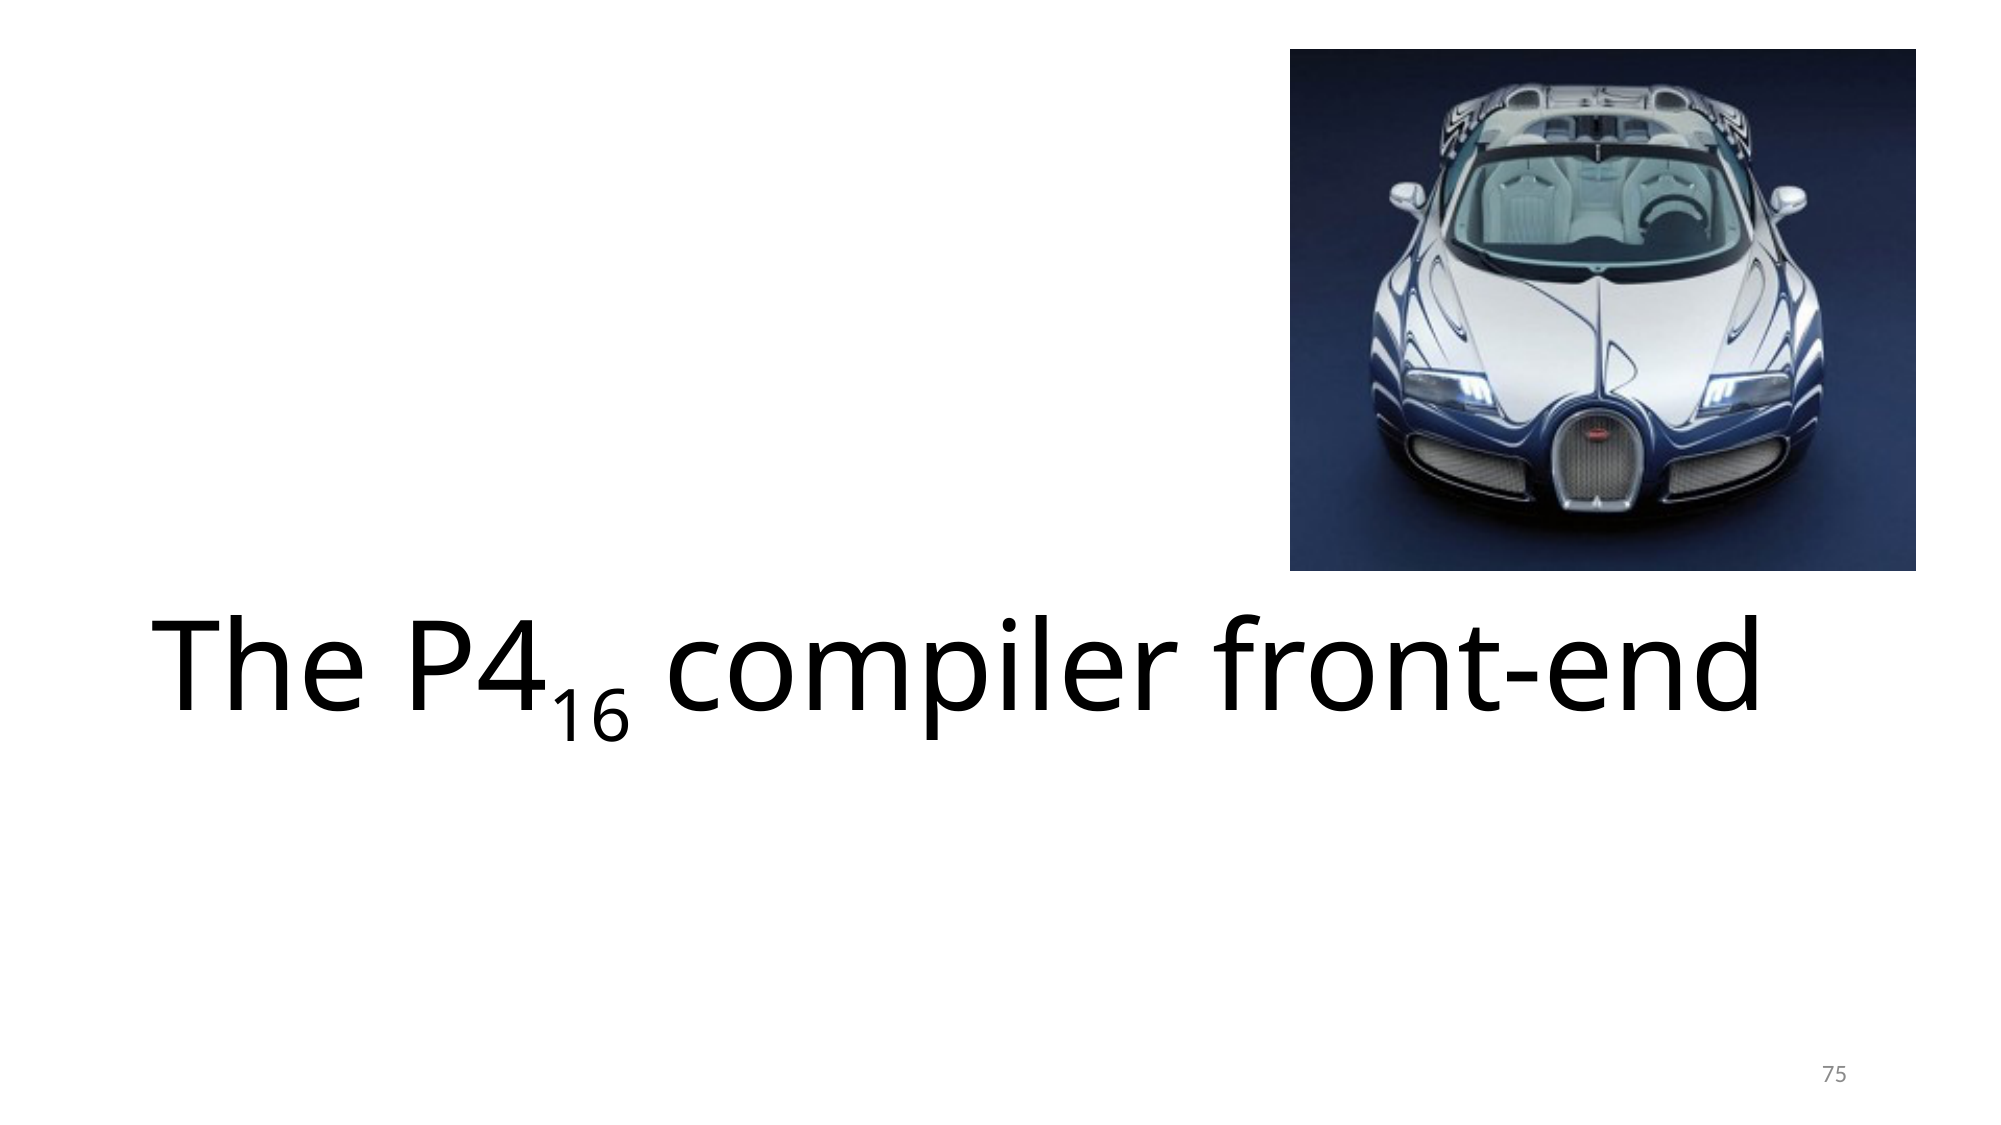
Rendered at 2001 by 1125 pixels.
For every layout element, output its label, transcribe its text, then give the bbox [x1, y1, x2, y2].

title The P416 compiler front-end [136, 280, 1862, 749]
slide_number 75 [1412, 1042, 1863, 1103]
picture [1290, 49, 1916, 571]
